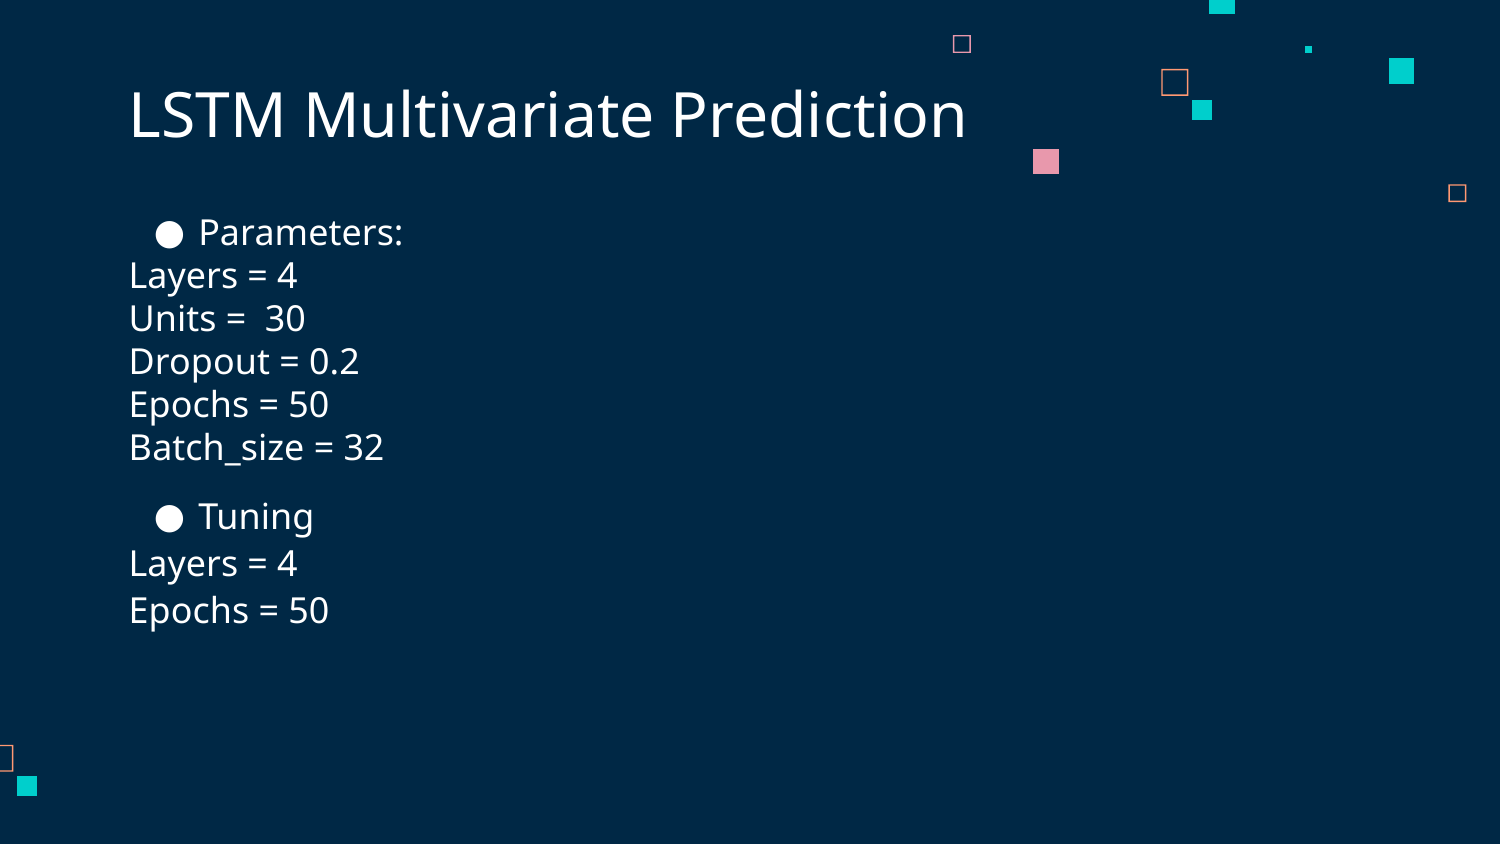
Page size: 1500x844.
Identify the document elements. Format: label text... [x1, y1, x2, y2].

text_box LSTM Multivariate Prediction [113, 83, 1500, 166]
text_box Parameters: Layers = 4 Units = 30 Dropout = 0.2 Epochs = 50 Batch_size = 32 Tuning Layers = 4 Epochs = 50 [113, 194, 1083, 650]
